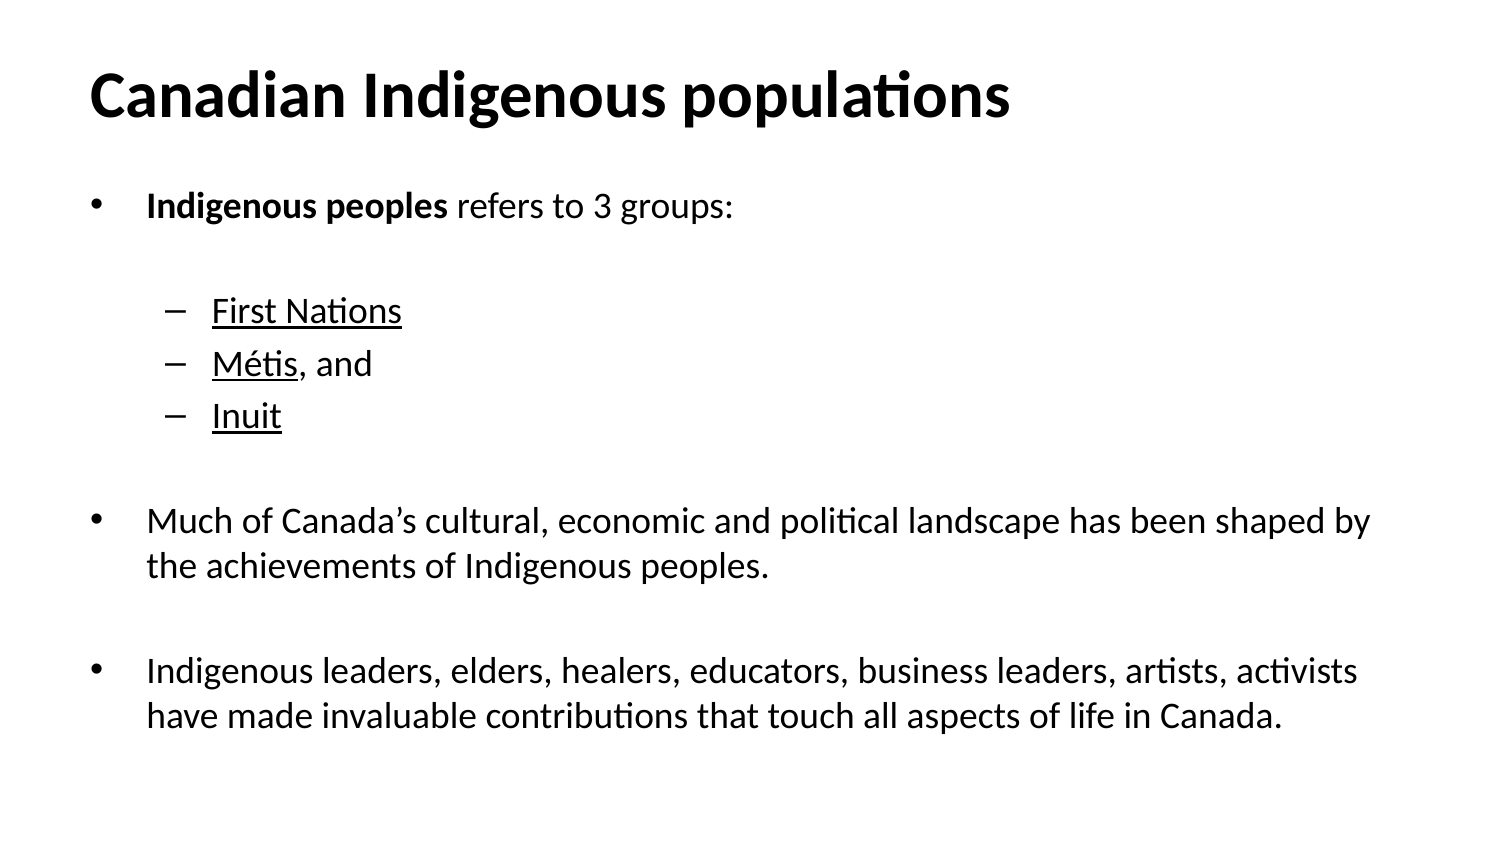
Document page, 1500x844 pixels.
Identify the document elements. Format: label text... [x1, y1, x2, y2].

title Canadian Indigenous populations [75, 33, 1425, 148]
list Indigenous peoples refers to 3 groups: First Nations Métis, and Inuit Much of Canada’s cultural, economic and political landscape has been shaped by the achievements of Indigenous peoples. Indigenous leaders, elders, healers, educators, business leaders, artists, activists have made invaluable contributions that touch all aspects of life in Canada. [75, 173, 1425, 821]
